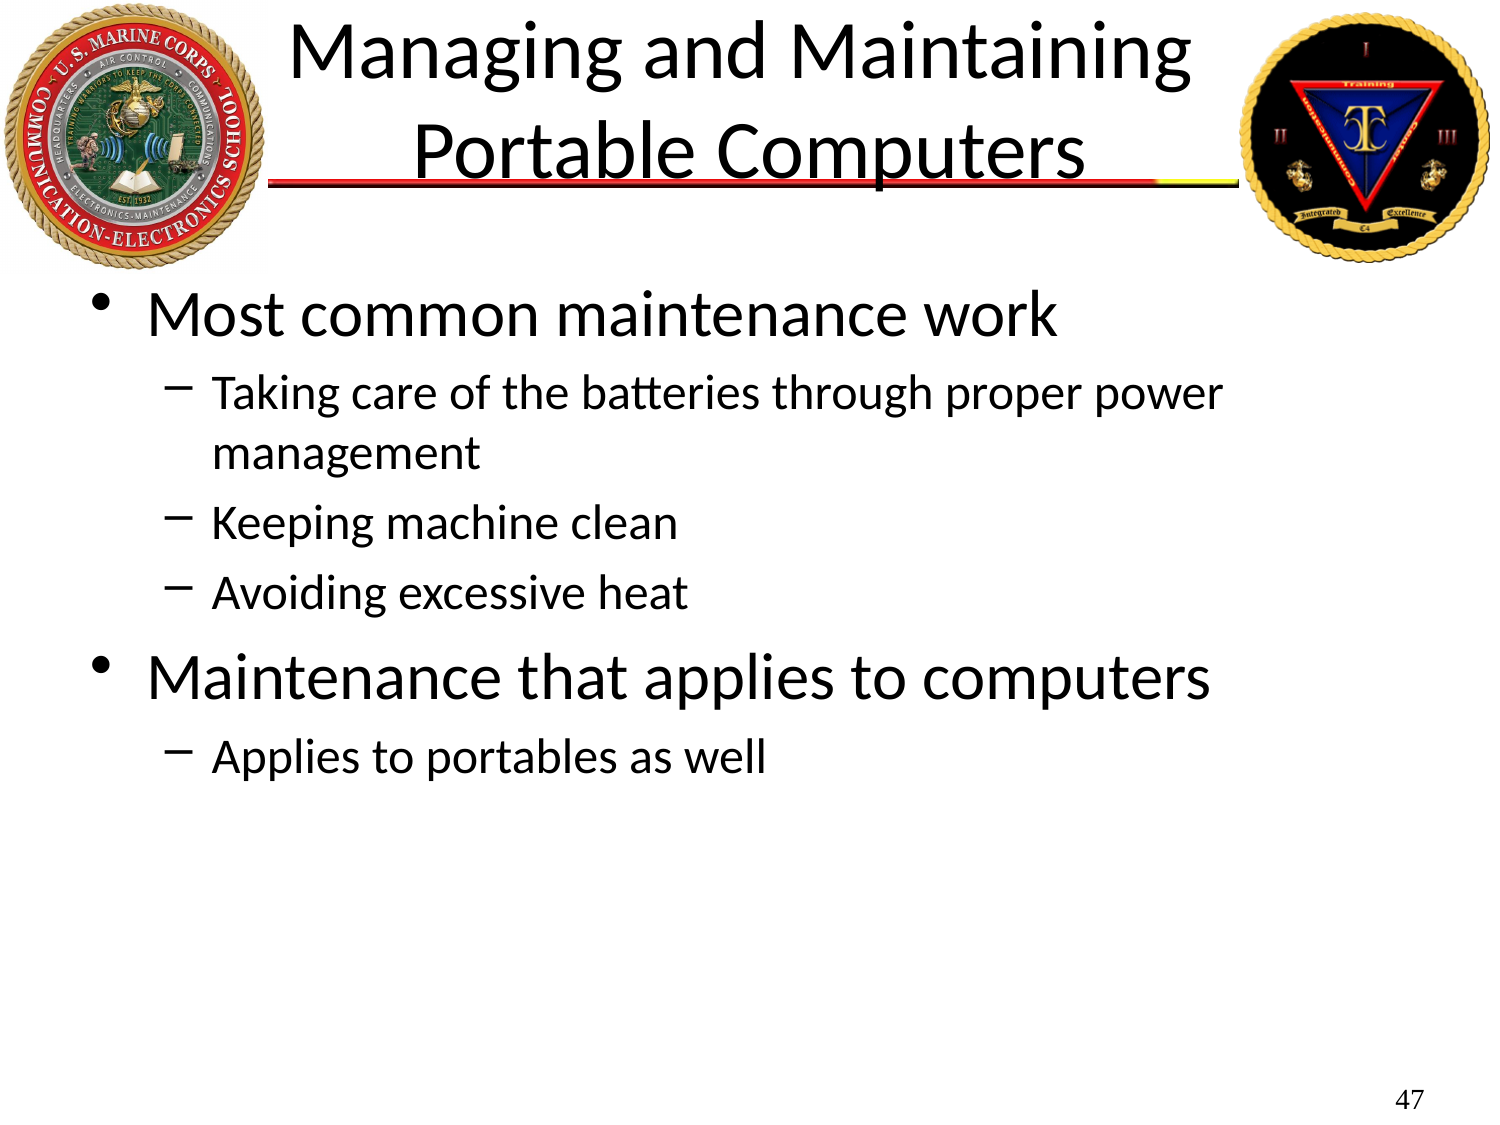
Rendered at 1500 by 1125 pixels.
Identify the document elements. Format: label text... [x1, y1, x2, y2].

title Managing and Maintaining Portable Computers [75, 0, 1425, 175]
picture [0, 0, 1490, 274]
list Most common maintenance work Taking care of the batteries through proper power management Keeping machine clean Avoiding excessive heat Maintenance that applies to computers Applies to portables as well [75, 262, 1425, 1005]
